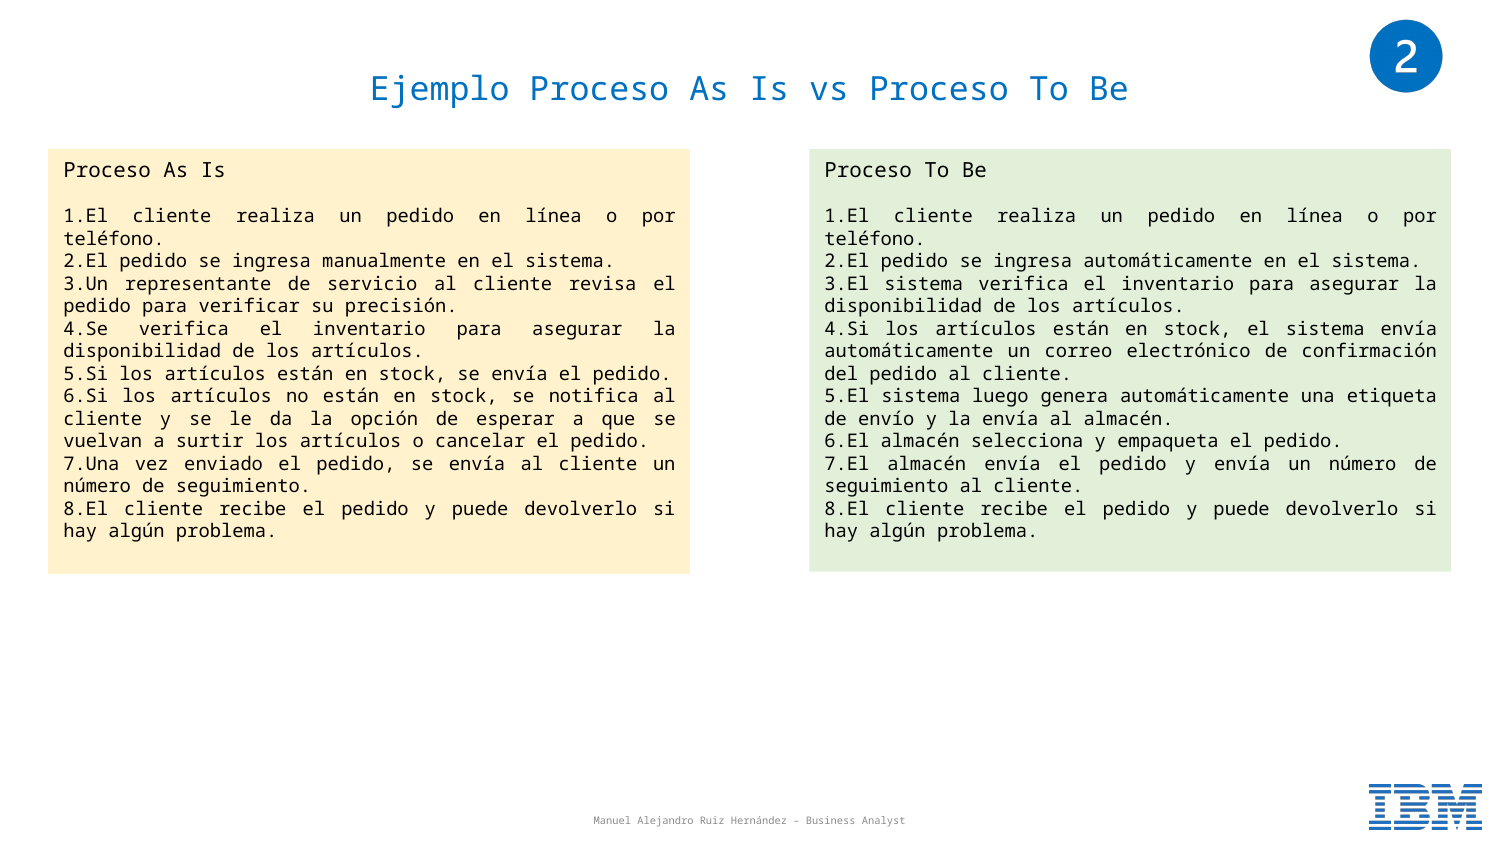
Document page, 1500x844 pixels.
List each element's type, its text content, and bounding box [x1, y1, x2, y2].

text_box Proceso To Be El cliente realiza un pedido en línea o por teléfono. El pedido se ingresa automáticamente en el sistema. El sistema verifica el inventario para asegurar la disponibilidad de los artículos. Si los artículos están en stock, el sistema envía automáticamente un correo electrónico de confirmación del pedido al cliente. El sistema luego genera automáticamente una etiqueta de envío y la envía al almacén. El almacén selecciona y empaqueta el pedido. El almacén envía el pedido y envía un número de seguimiento al cliente. El cliente recibe el pedido y puede devolverlo si hay algún problema. [809, 149, 1452, 572]
text_box Proceso As Is El cliente realiza un pedido en línea o por teléfono. El pedido se ingresa manualmente en el sistema. Un representante de servicio al cliente revisa el pedido para verificar su precisión. Se verifica el inventario para asegurar la disponibilidad de los artículos. Si los artículos están en stock, se envía el pedido. Si los artículos no están en stock, se notifica al cliente y se le da la opción de esperar a que se vuelvan a surtir los artículos o cancelar el pedido. Una vez enviado el pedido, se envía al cliente un número de seguimiento. El cliente recibe el pedido y puede devolverlo si hay algún problema. [48, 149, 690, 575]
picture [1360, 10, 1452, 102]
picture [1369, 784, 1482, 830]
text_box Ejemplo Proceso As Is vs Proceso To Be [271, 60, 1228, 115]
footer Manuel Alejandro Ruiz Hernández – Business Analyst [496, 797, 1004, 843]
